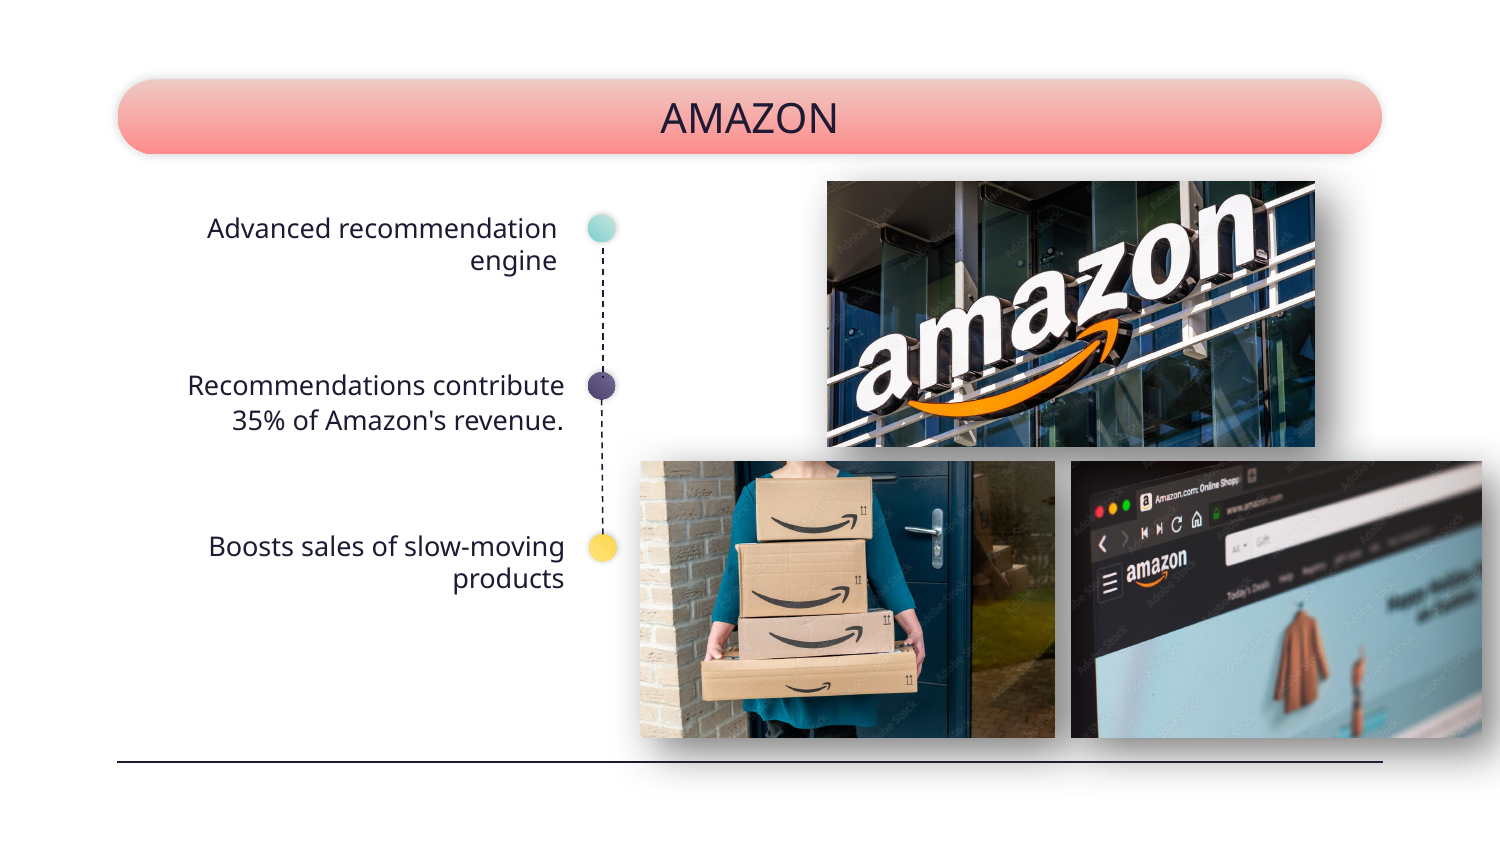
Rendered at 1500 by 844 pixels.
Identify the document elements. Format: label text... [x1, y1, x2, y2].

text_box Boosts sales of slow-moving products [117, 521, 580, 602]
text_box Recommendations contribute 35% of Amazon's revenue. [140, 361, 580, 444]
picture [827, 181, 1315, 448]
text_box [588, 214, 616, 242]
text_box Advanced recommendation engine [117, 195, 573, 261]
title AMAZON [370, 79, 1130, 155]
picture [640, 461, 1055, 738]
text_box [589, 535, 617, 562]
text_box [588, 372, 616, 400]
picture [1070, 461, 1482, 738]
